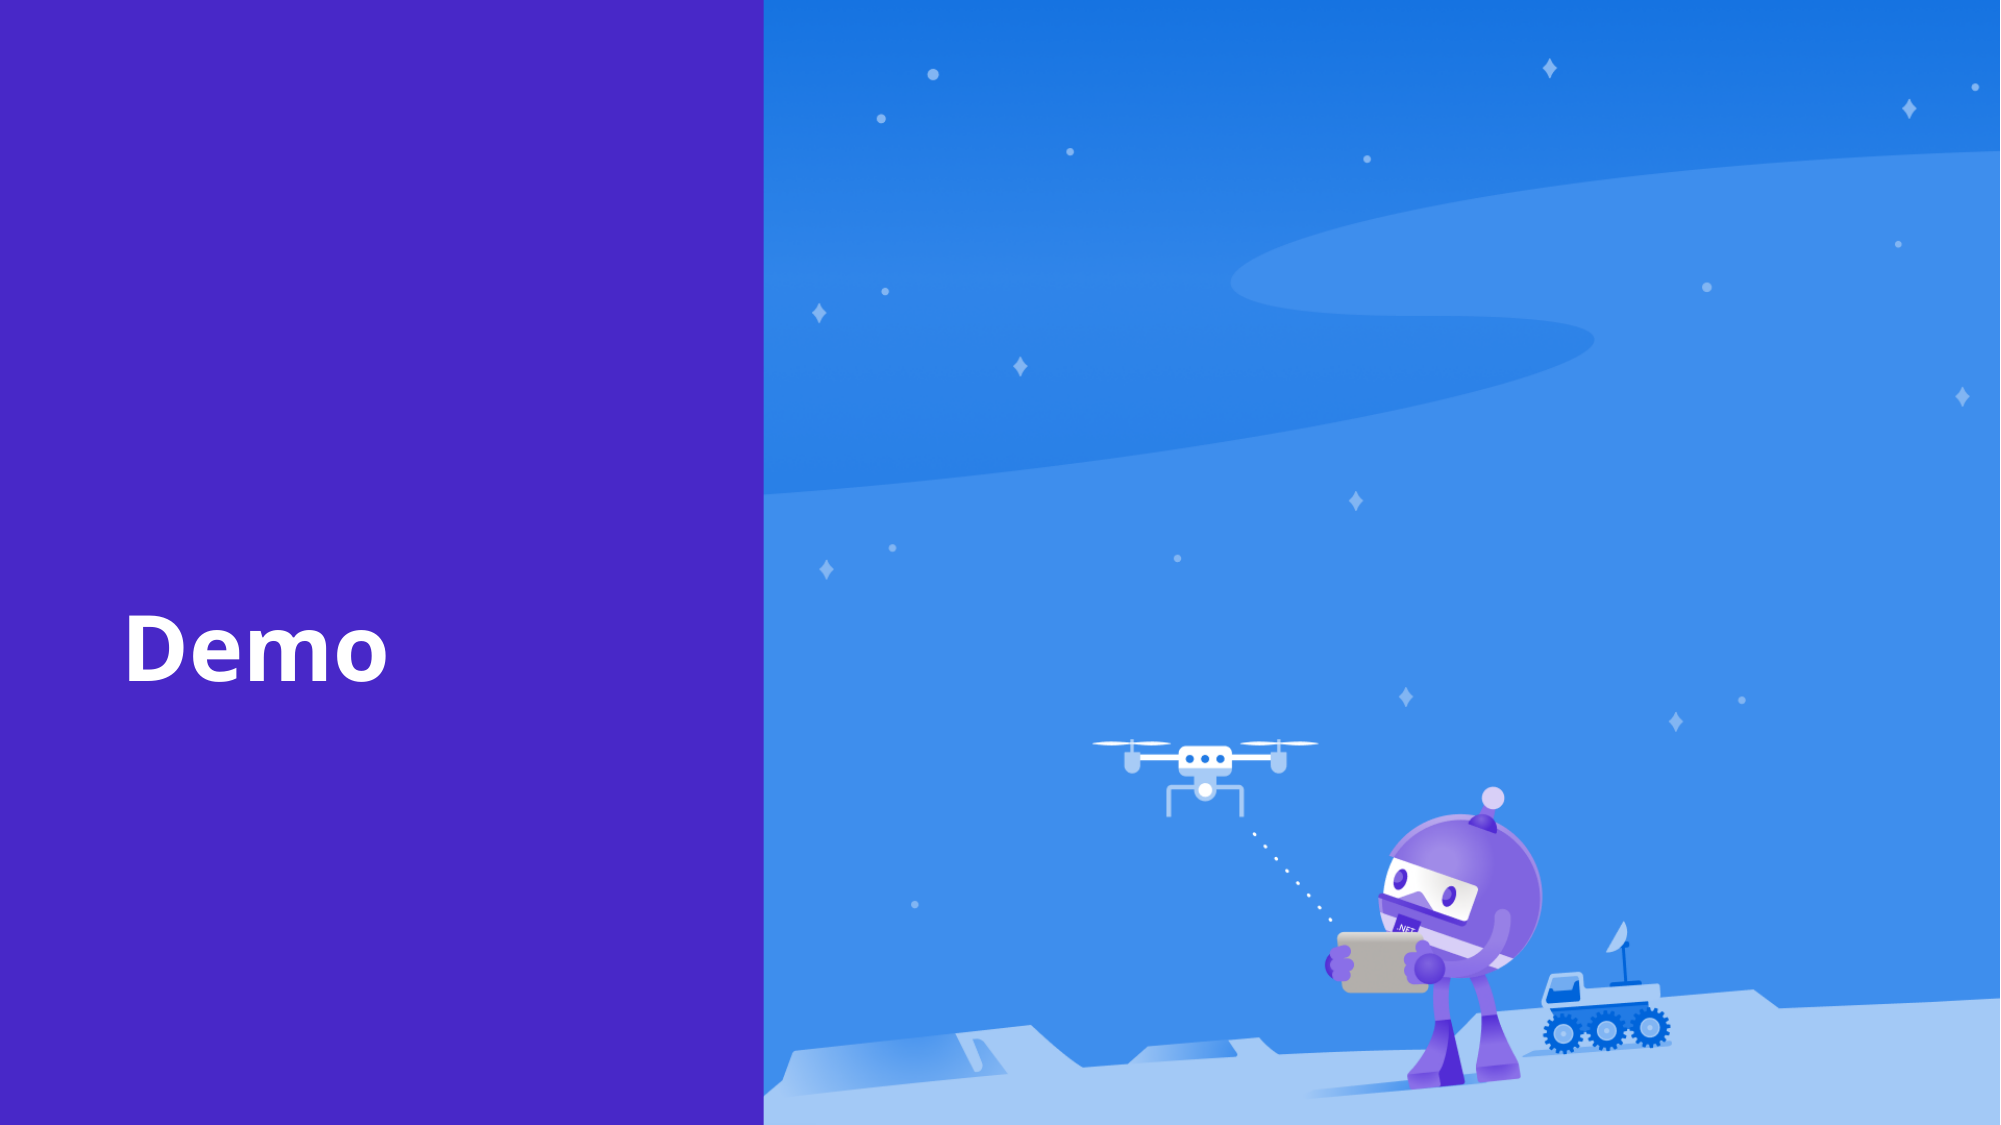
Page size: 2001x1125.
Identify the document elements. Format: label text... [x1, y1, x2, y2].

text_box Demo [106, 104, 661, 709]
text_box [0, 0, 763, 1125]
picture [763, 0, 2000, 1125]
